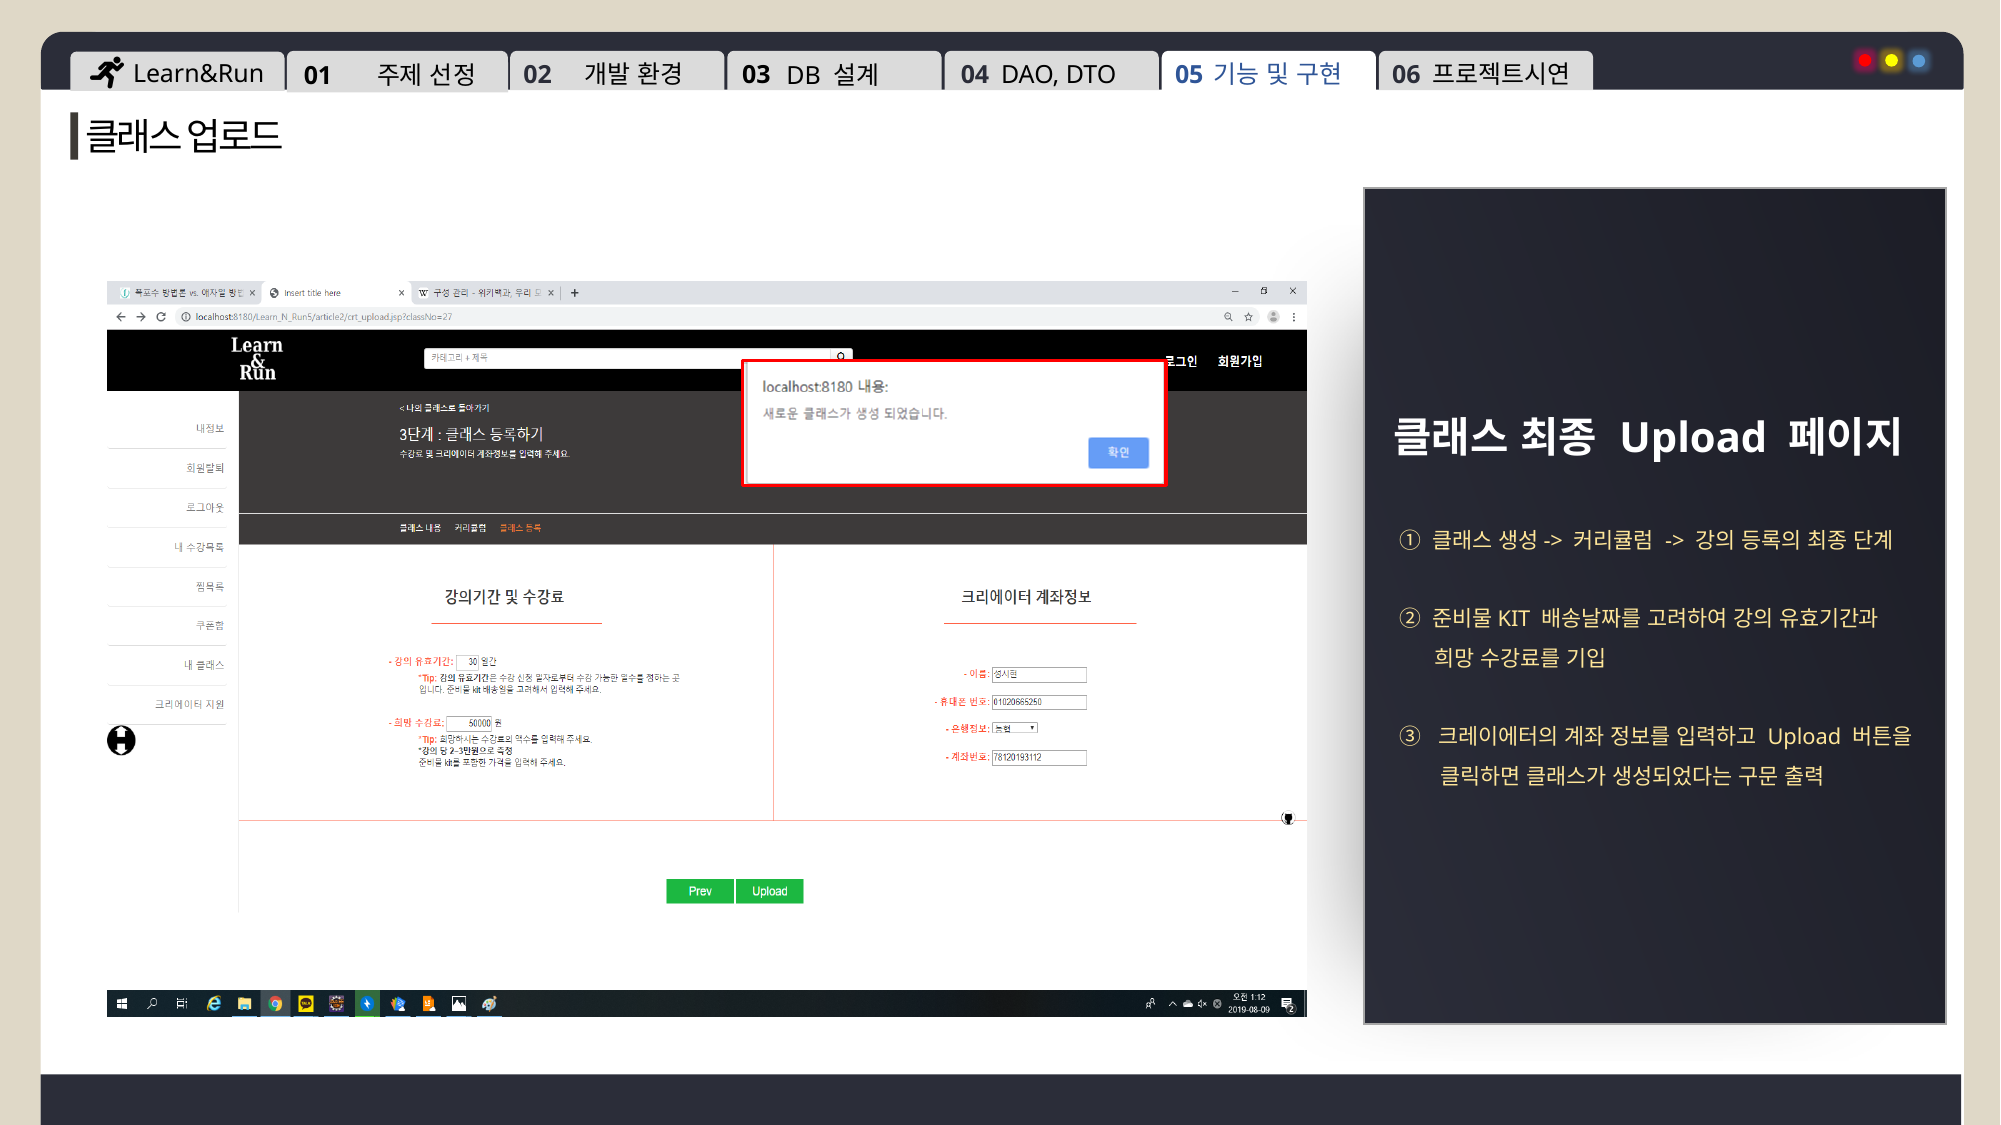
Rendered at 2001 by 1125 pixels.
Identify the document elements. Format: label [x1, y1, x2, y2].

text_box [89, 49, 293, 96]
text_box [40, 31, 1964, 1125]
picture [106, 281, 1307, 1017]
text_box [70, 105, 590, 167]
